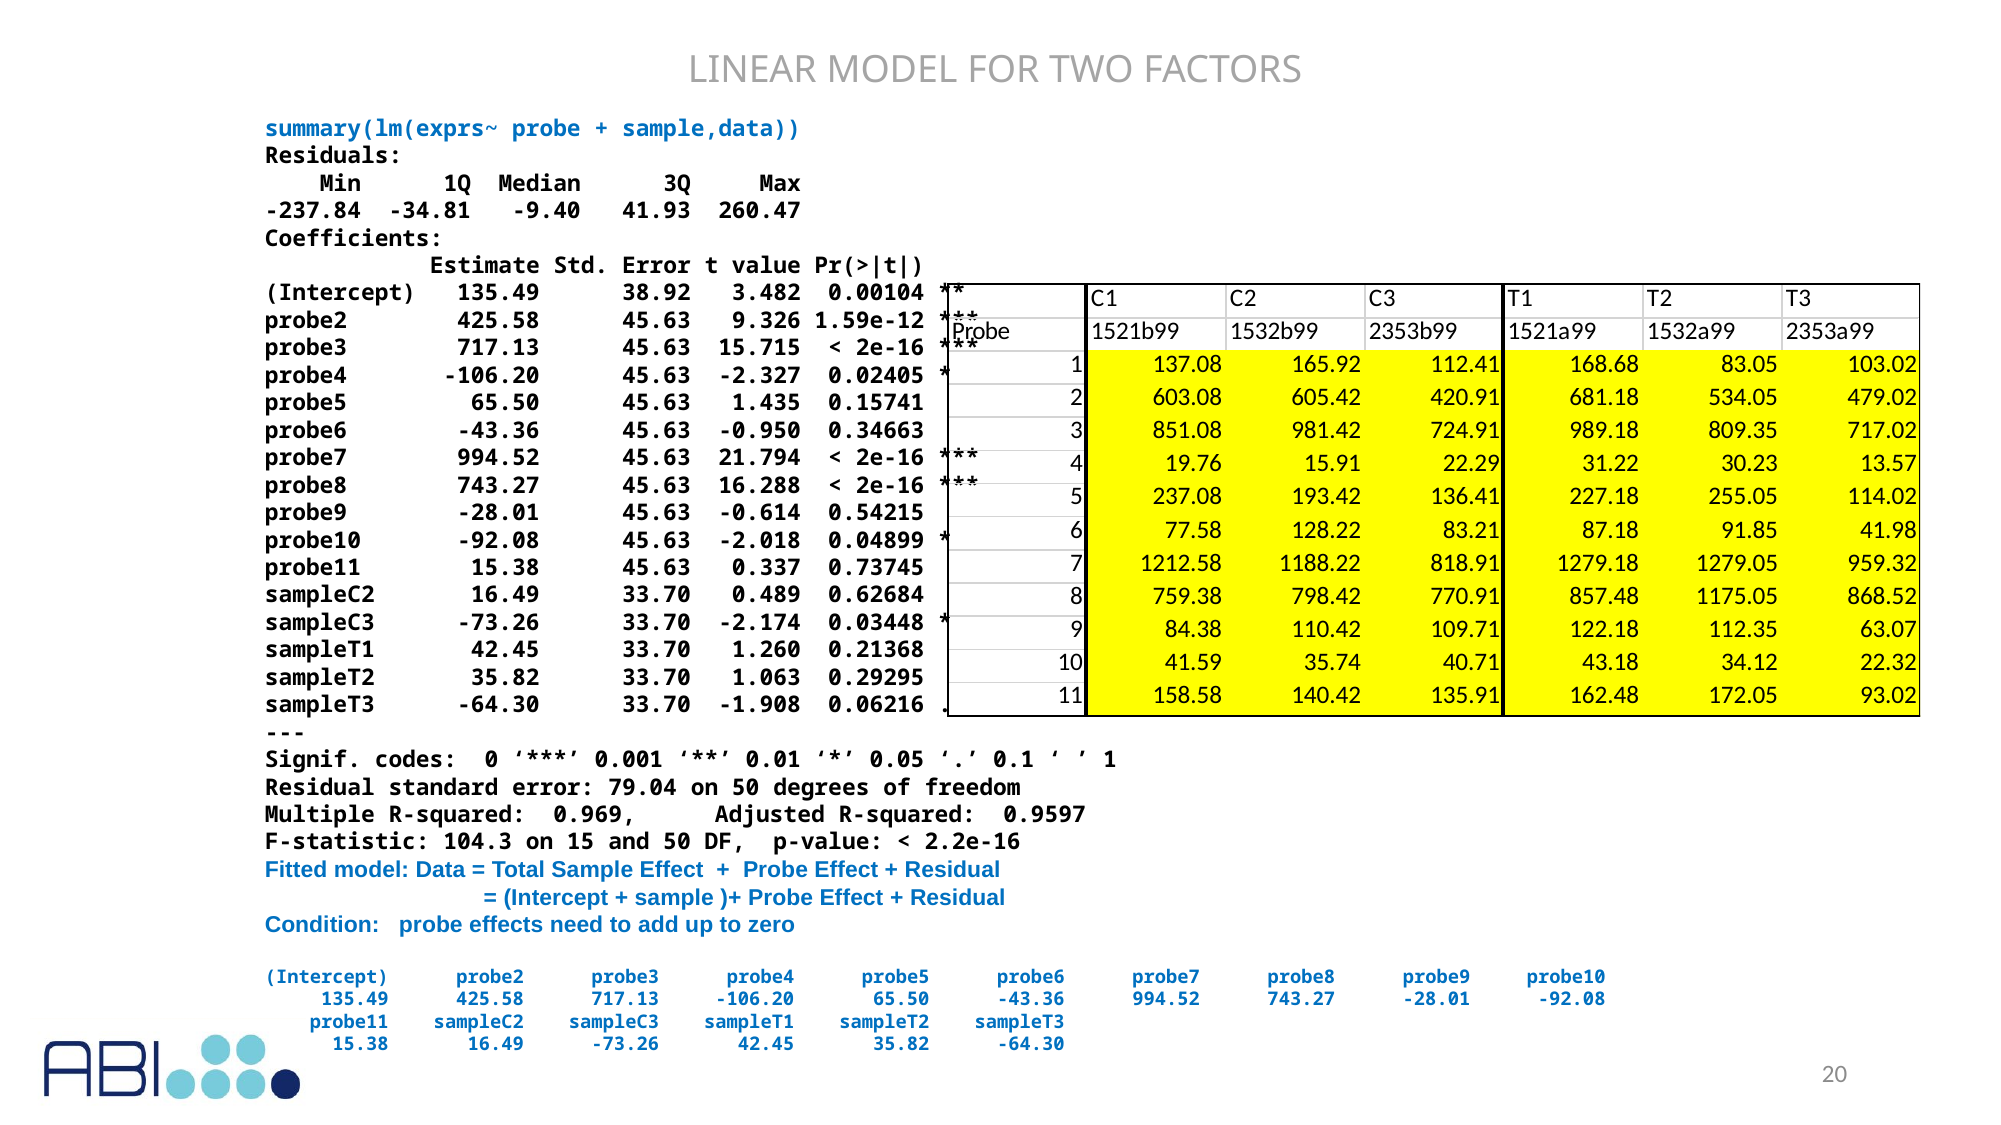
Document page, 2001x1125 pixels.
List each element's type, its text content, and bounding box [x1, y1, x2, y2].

text_box summary(lm(exprs~ probe + sample,data)) Residuals: Min 1Q Median 3Q Max -237.84 -34.81 -9.40 41.93 260.47 Coefficients: Estimate Std. Error t value Pr(>|t|) (Intercept) 135.49 38.92 3.482 0.00104 ** probe2 425.58 45.63 9.326 1.59e-12 *** probe3 717.13 45.63 15.715 < 2e-16 *** probe4 -106.20 45.63 -2.327 0.02405 * probe5 65.50 45.63 1.435 0.15741 probe6 -43.36 45.63 -0.950 0.34663 probe7 994.52 45.63 21.794 < 2e-16 *** probe8 743.27 45.63 16.288 < 2e-16 *** probe9 -28.01 45.63 -0.614 0.54215 probe10 -92.08 45.63 -2.018 0.04899 * probe11 15.38 45.63 0.337 0.73745 sampleC2 16.49 33.70 0.489 0.62684 sampleC3 -73.26 33.70 -2.174 0.03448 * sampleT1 42.45 33.70 1.260 0.21368 sampleT2 35.82 33.70 1.063 0.29295 sampleT3 -64.30 33.70 -1.908 0.06216 . --- Signif. codes: 0 ‘***’ 0.001 ‘**’ 0.01 ‘*’ 0.05 ‘.’ 0.1 ‘ ’ 1 Residual standard error: 79.04 on 50 degrees of freedom Multiple R-squared: 0.969, Adjusted R-squared: 0.9597 F-statistic: 104.3 on 15 and 50 DF, p-value: < 2.2e-16 Fitted model: Data = Total Sample Effect + Probe Effect + Residual = (Intercept + sample )+ Probe Effect + Residual Condition: probe effects need to add up to zero (Intercept) probe2 probe3 probe4 probe5 probe6 probe7 probe8 probe9 probe10 135.49 425.58 717.13 -106.20 65.50 -43.36 994.52 743.27 -28.01 -92.08 probe11 sampleC2 sampleC3 sampleT1 sampleT2 sampleT3 15.38 16.49 -73.26 42.45 35.82 -64.30 [249, 105, 1723, 1062]
picture [30, 1018, 306, 1109]
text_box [946, 283, 1922, 719]
slide_number 20 [1412, 1042, 1863, 1103]
text_box LINEAR MODEL FOR TWO FACTORS [610, 37, 1389, 98]
